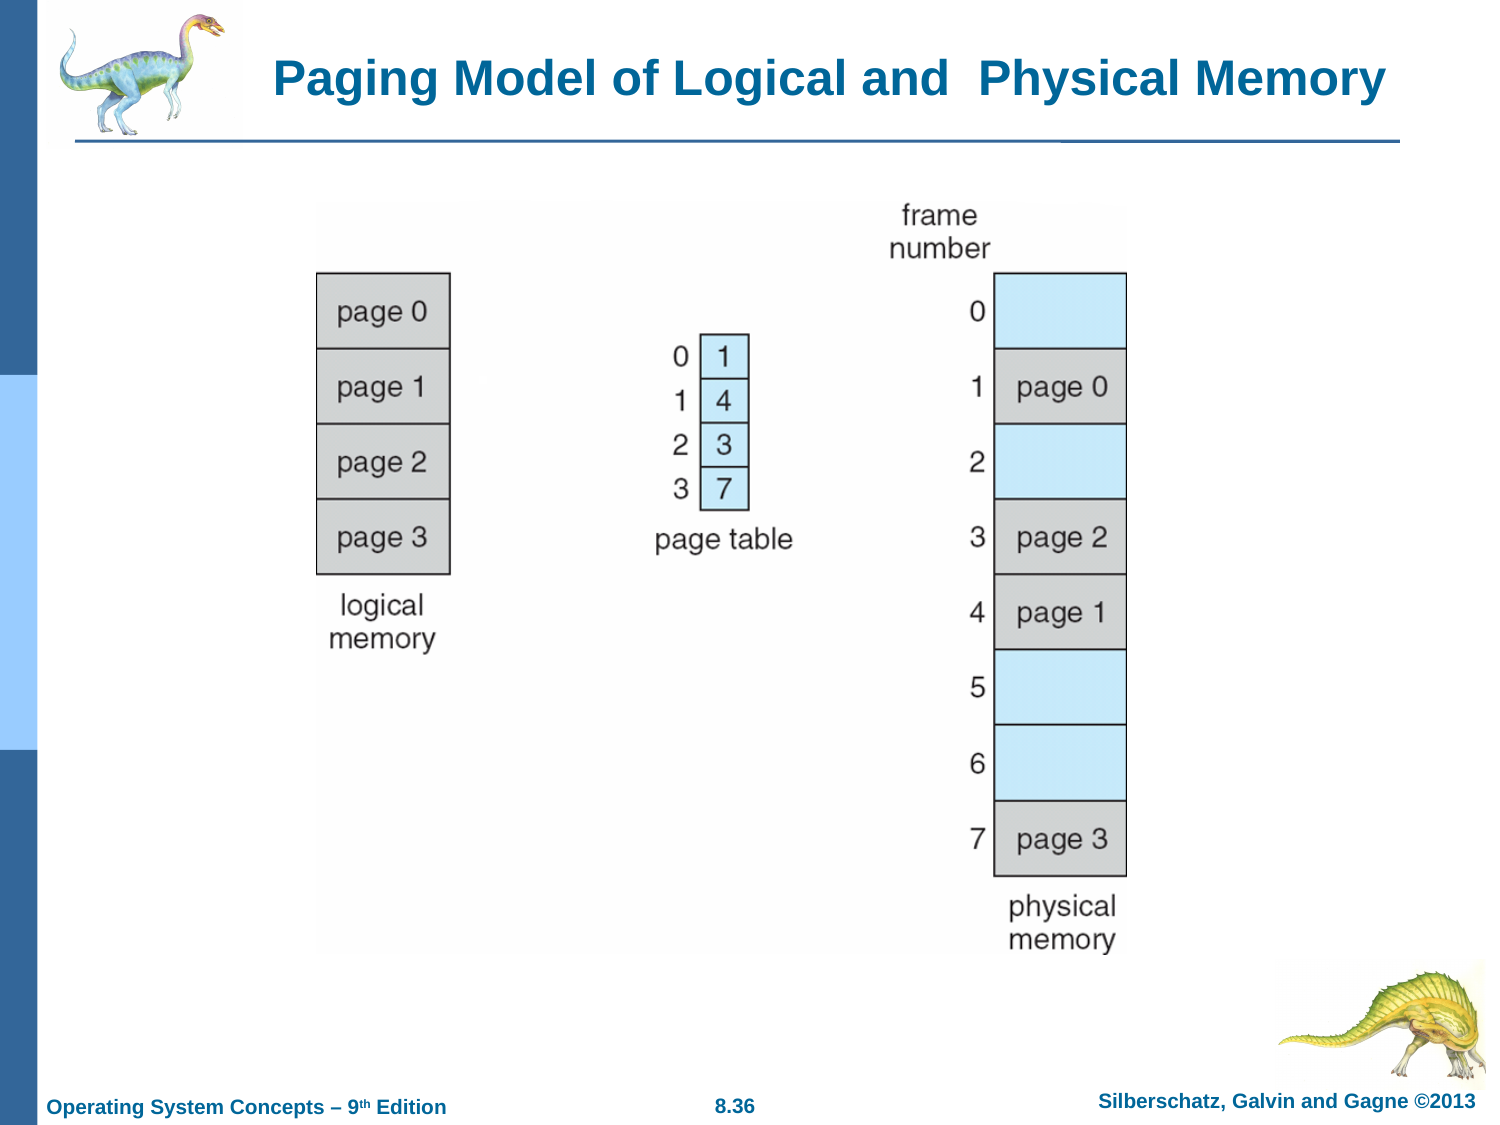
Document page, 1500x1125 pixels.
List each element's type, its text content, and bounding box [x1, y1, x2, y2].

picture [46, 0, 243, 149]
picture [316, 197, 1127, 955]
picture [1275, 959, 1486, 1090]
title Paging Model of Logical and Physical Memory [154, 7, 1500, 114]
